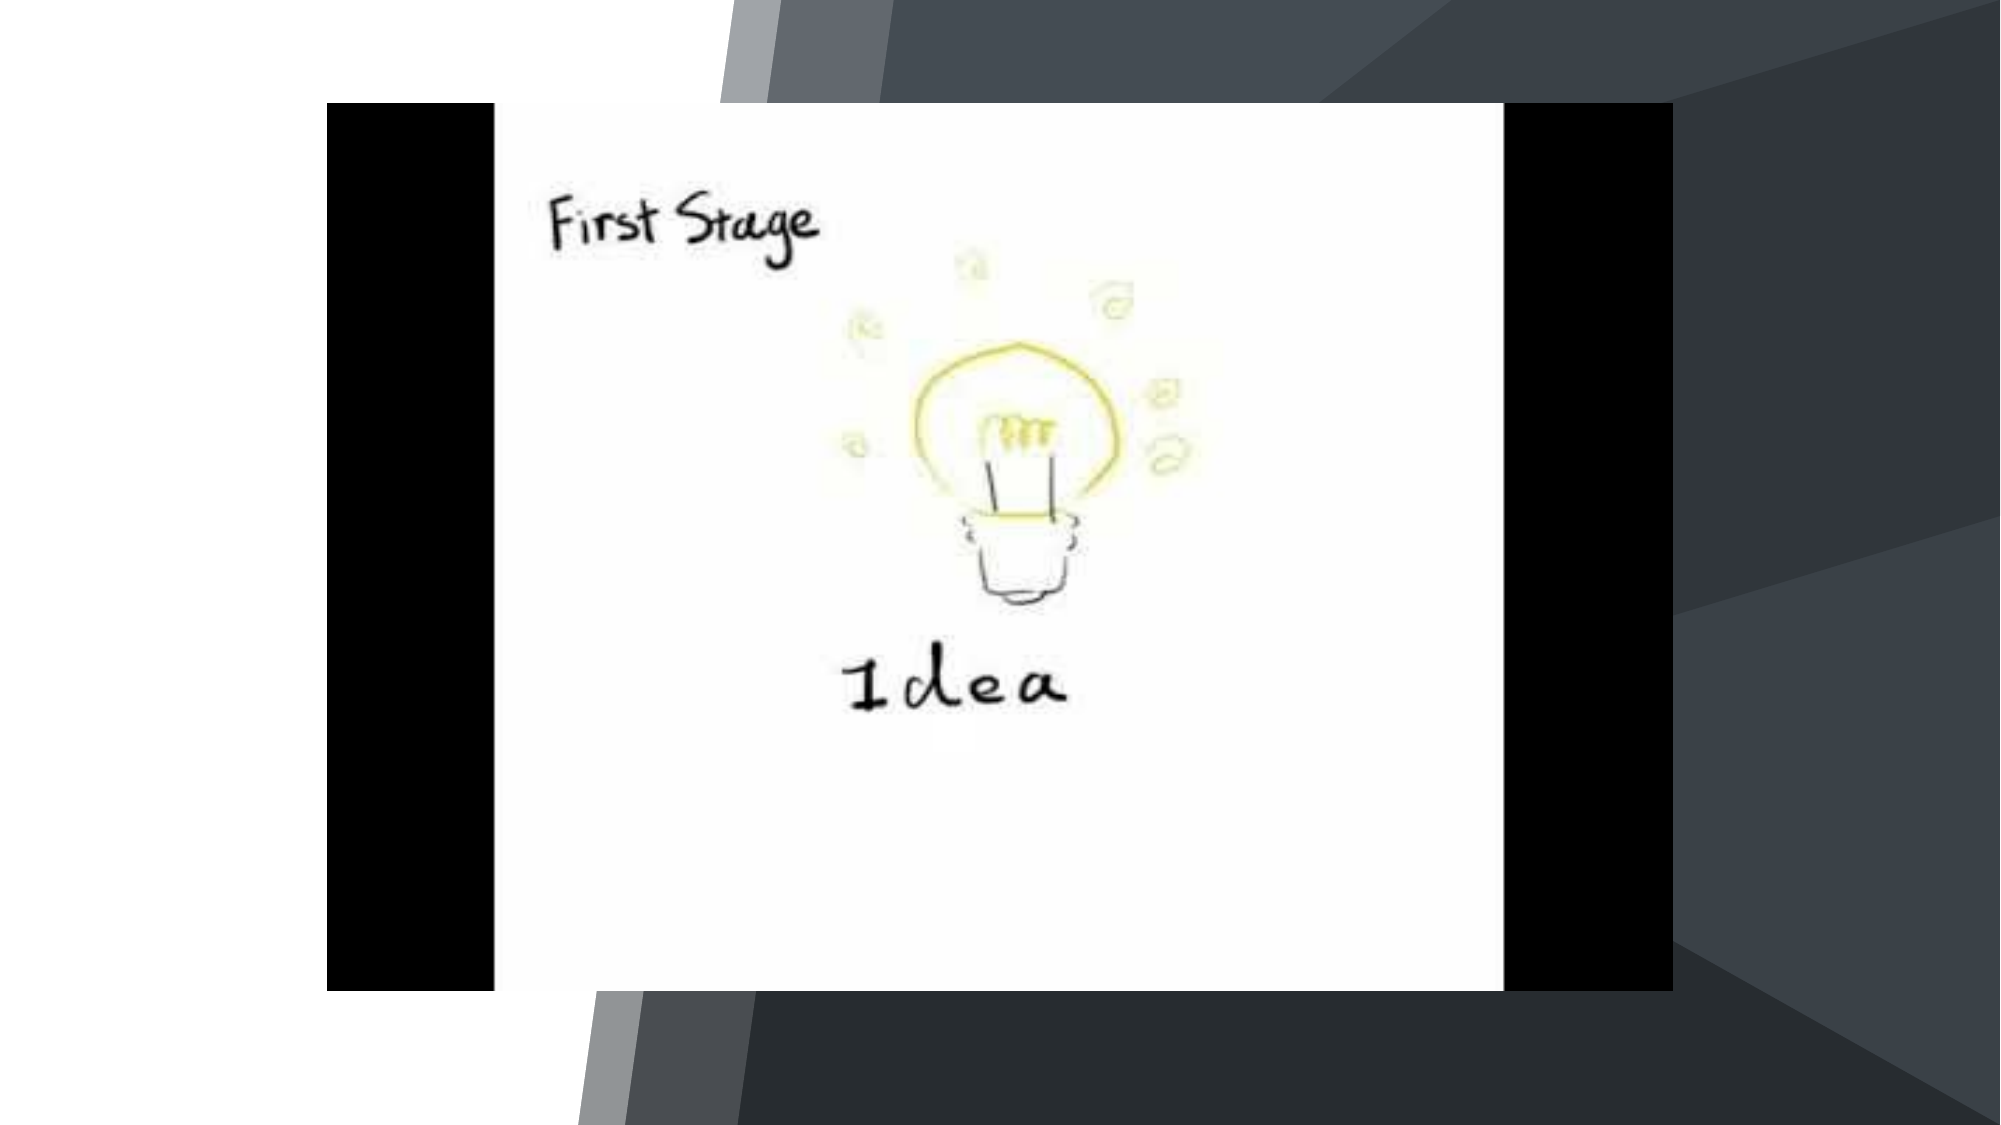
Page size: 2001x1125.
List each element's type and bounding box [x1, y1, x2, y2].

text_box [326, 102, 1674, 992]
